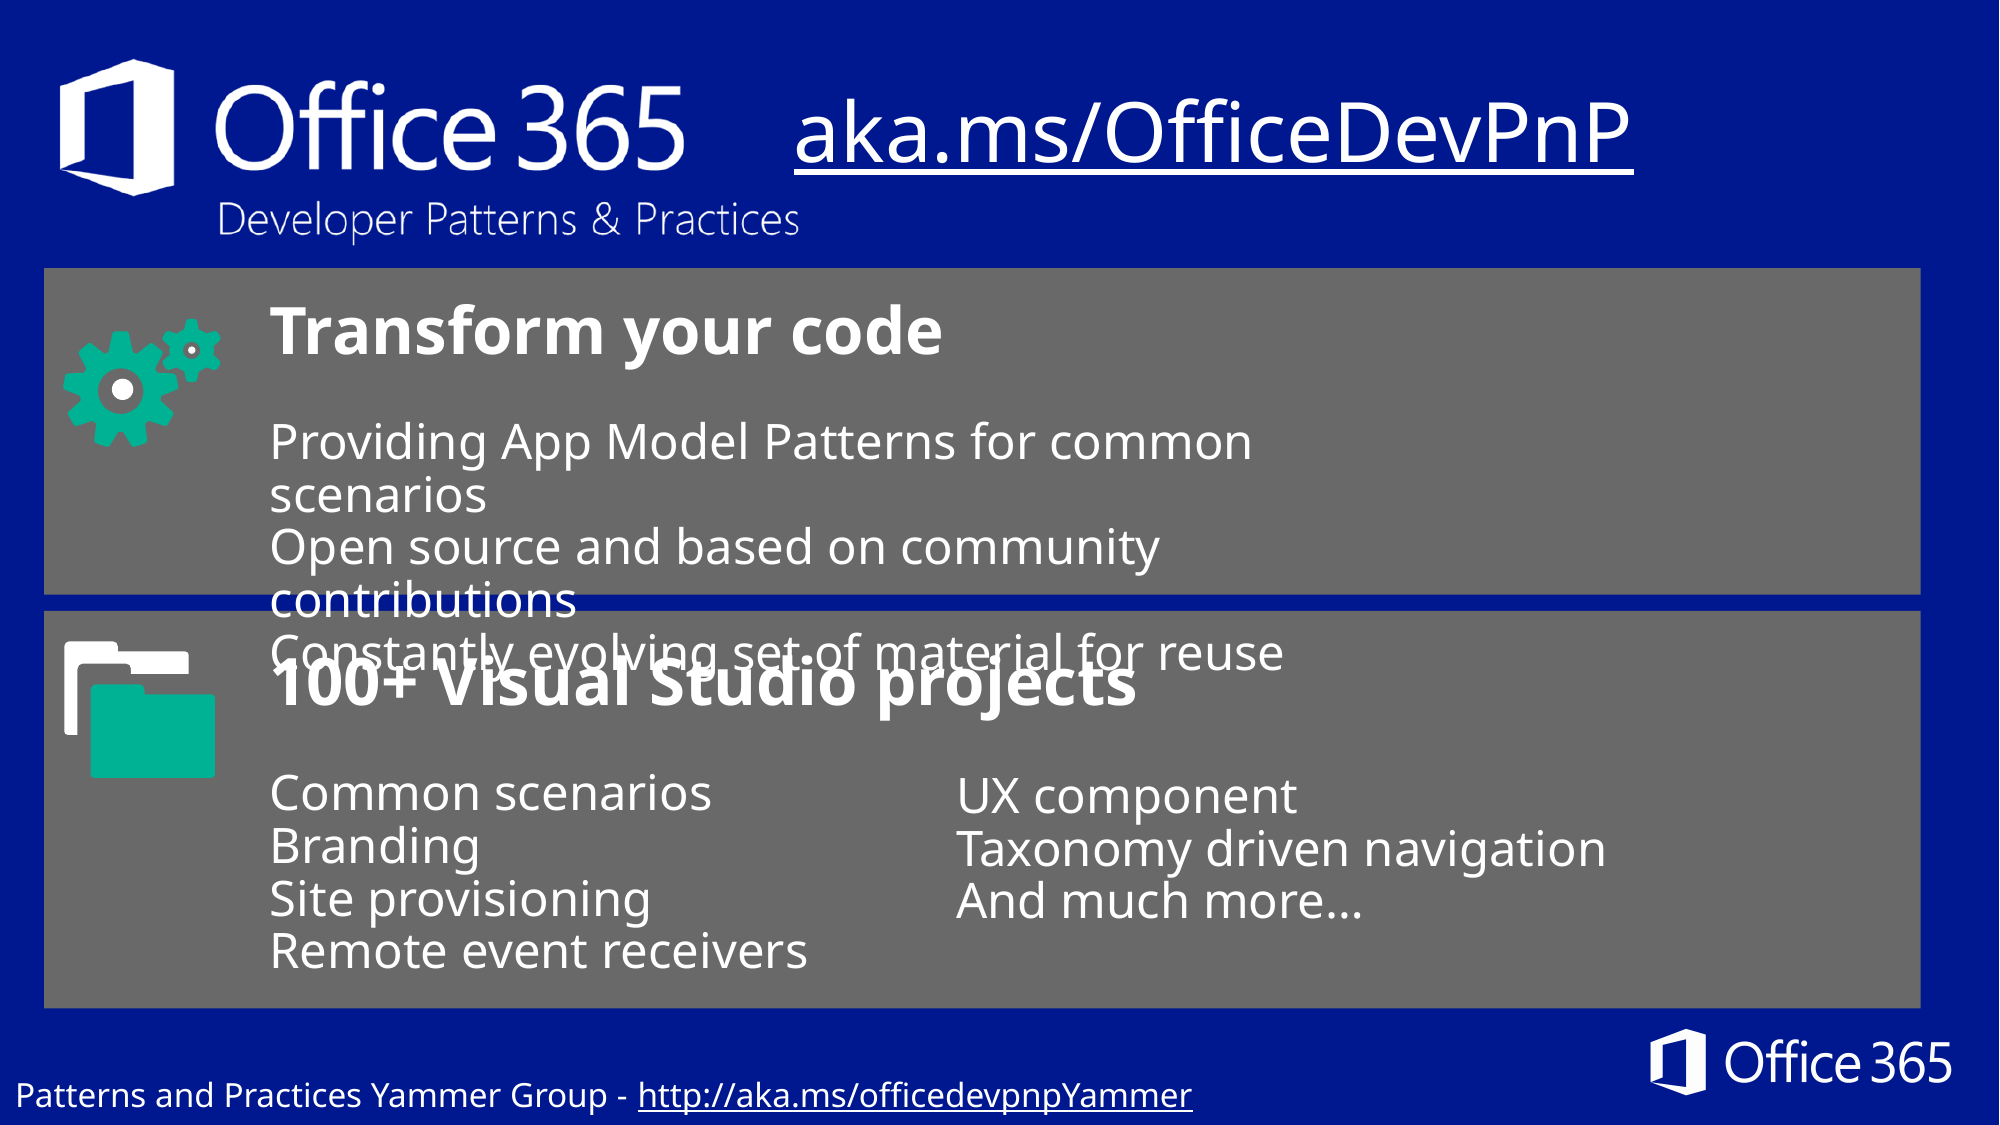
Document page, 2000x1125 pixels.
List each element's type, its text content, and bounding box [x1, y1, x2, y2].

picture [1622, 1000, 1978, 1124]
text_box aka.ms/OfficeDevPnP [1023, 82, 1649, 188]
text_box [64, 641, 216, 779]
text_box Transform your code Providing App Model Patterns for common scenarios Open source and based on community contributions Constantly evolving set of material for reuse [254, 290, 1427, 641]
text_box [43, 610, 1921, 1009]
text_box Patterns and Practices Yammer Group - http://aka.ms/officedevpnpYammer [0, 1066, 1325, 1122]
text_box UX component Taxonomy driven navigation And much more… [941, 763, 1815, 937]
picture [0, 0, 1023, 273]
text_box [43, 267, 1921, 595]
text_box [62, 318, 221, 448]
text_box 100+ Visual Studio projects Common scenarios Branding Site provisioning Remote event receivers [254, 641, 1903, 987]
